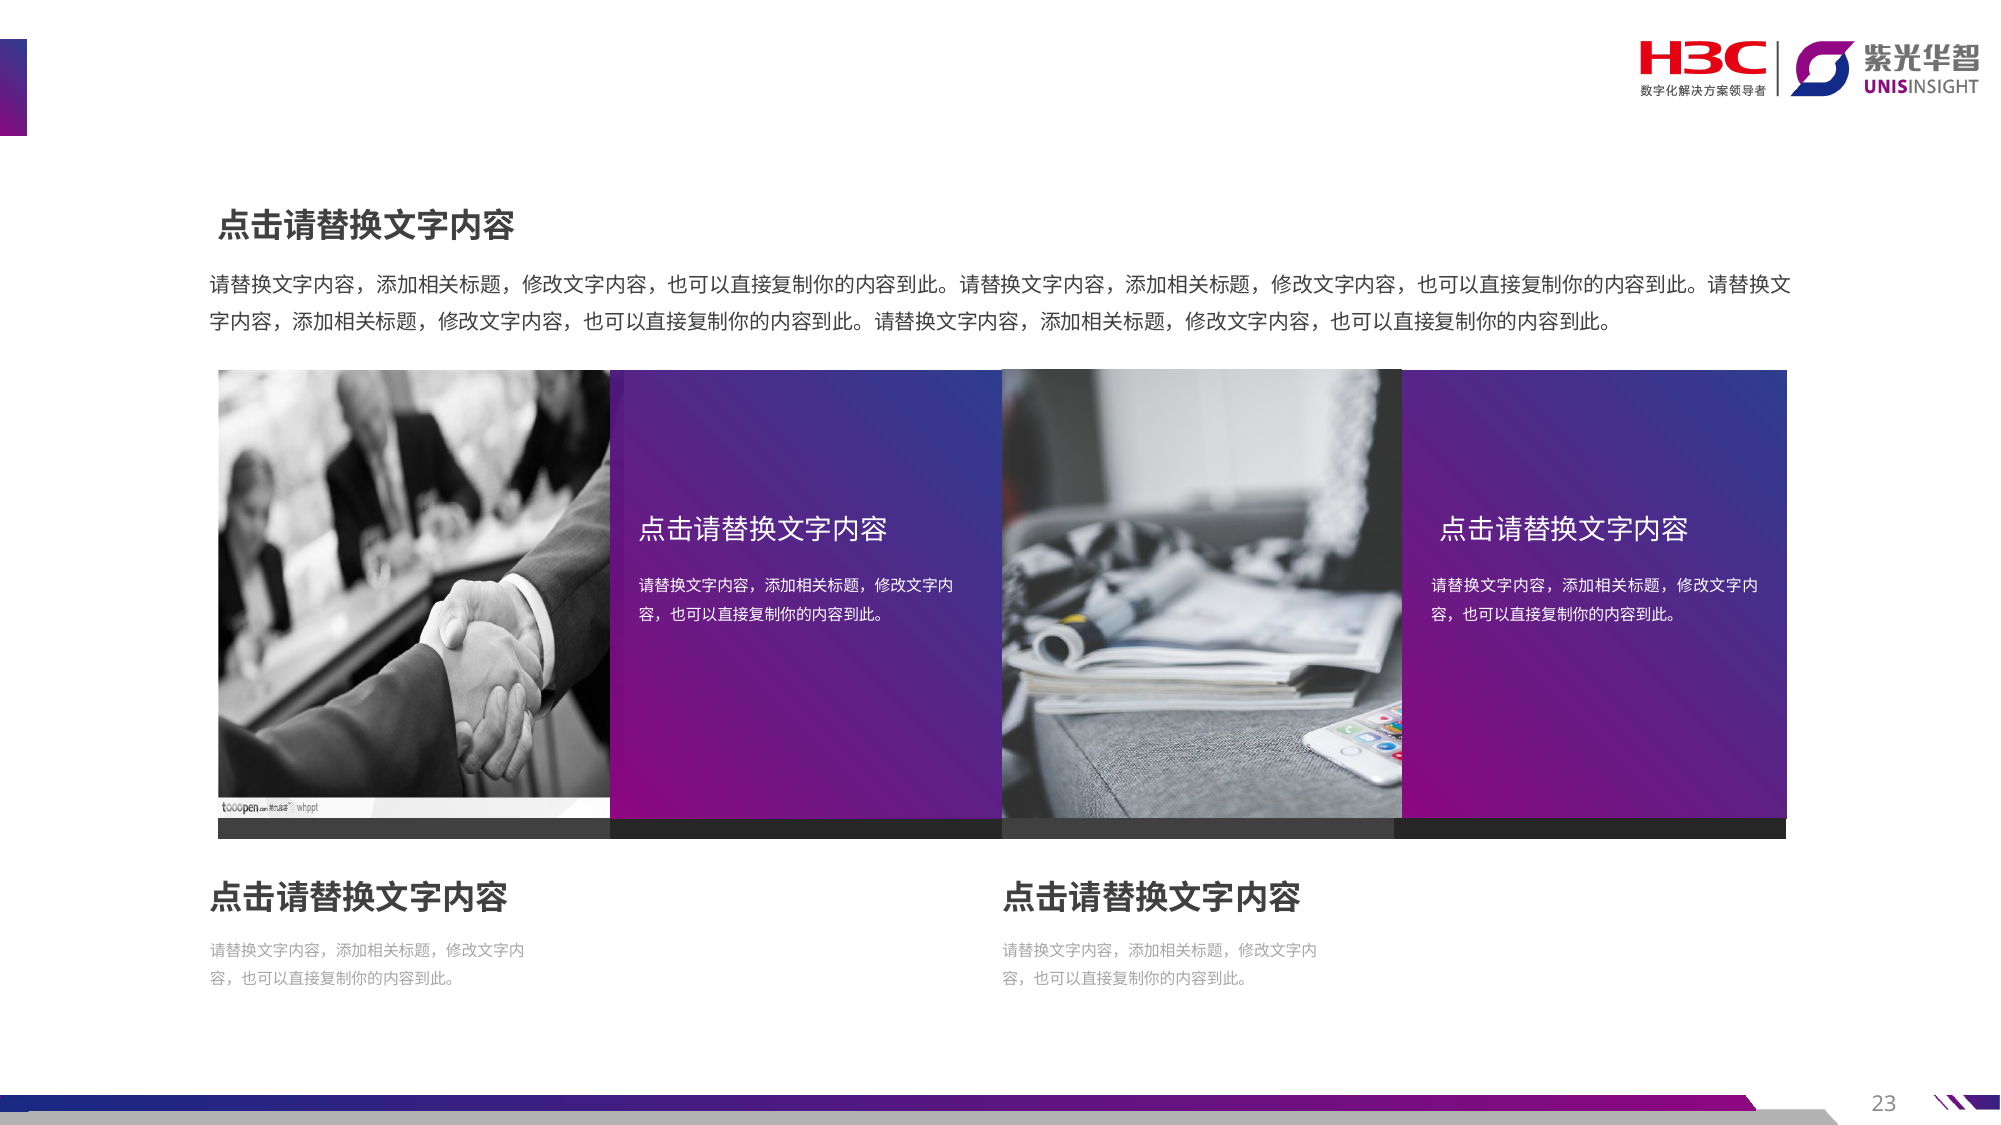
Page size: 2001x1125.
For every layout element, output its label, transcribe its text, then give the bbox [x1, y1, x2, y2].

text_box 请替换文字内容，添加相关标题，修改文字内容，也可以直接复制你的内容到此。请替换文字内容，添加相关标题，修改文字内容，也可以直接复制你的内容到此。请替换文字内容，添加相关标题，修改文字内容，也可以直接复制你的内容到此。请替换文字内容，添加相关标题，修改文字内容，也可以直接复制你的内容到此。 [209, 258, 1791, 334]
text_box [1394, 817, 1787, 839]
text_box [611, 819, 1002, 839]
text_box [610, 370, 1002, 819]
text_box [1402, 370, 1787, 817]
text_box [217, 369, 625, 819]
text_box 点击请替换文字内容 [638, 511, 906, 545]
text_box [1002, 818, 1394, 839]
text_box 点击请替换文字内容 [1430, 511, 1699, 545]
picture [0, 1095, 2000, 1125]
picture [1002, 369, 1402, 818]
text_box 请替换文字内容，添加相关标题，修改文字内容，也可以直接复制你的内容到此。 [1431, 566, 1759, 624]
text_box 请替换文字内容，添加相关标题，修改文字内容，也可以直接复制你的内容到此。 [1002, 930, 1330, 988]
text_box 点击请替换文字内容 [209, 876, 545, 917]
text_box 请替换文字内容，添加相关标题，修改文字内容，也可以直接复制你的内容到此。 [638, 566, 966, 624]
text_box 点击请替换文字内容 [1002, 876, 1338, 917]
picture [1638, 39, 1981, 97]
text_box [218, 818, 611, 839]
text_box 请替换文字内容，添加相关标题，修改文字内容，也可以直接复制你的内容到此。 [209, 930, 537, 988]
text_box 点击请替换文字内容 [209, 204, 524, 245]
